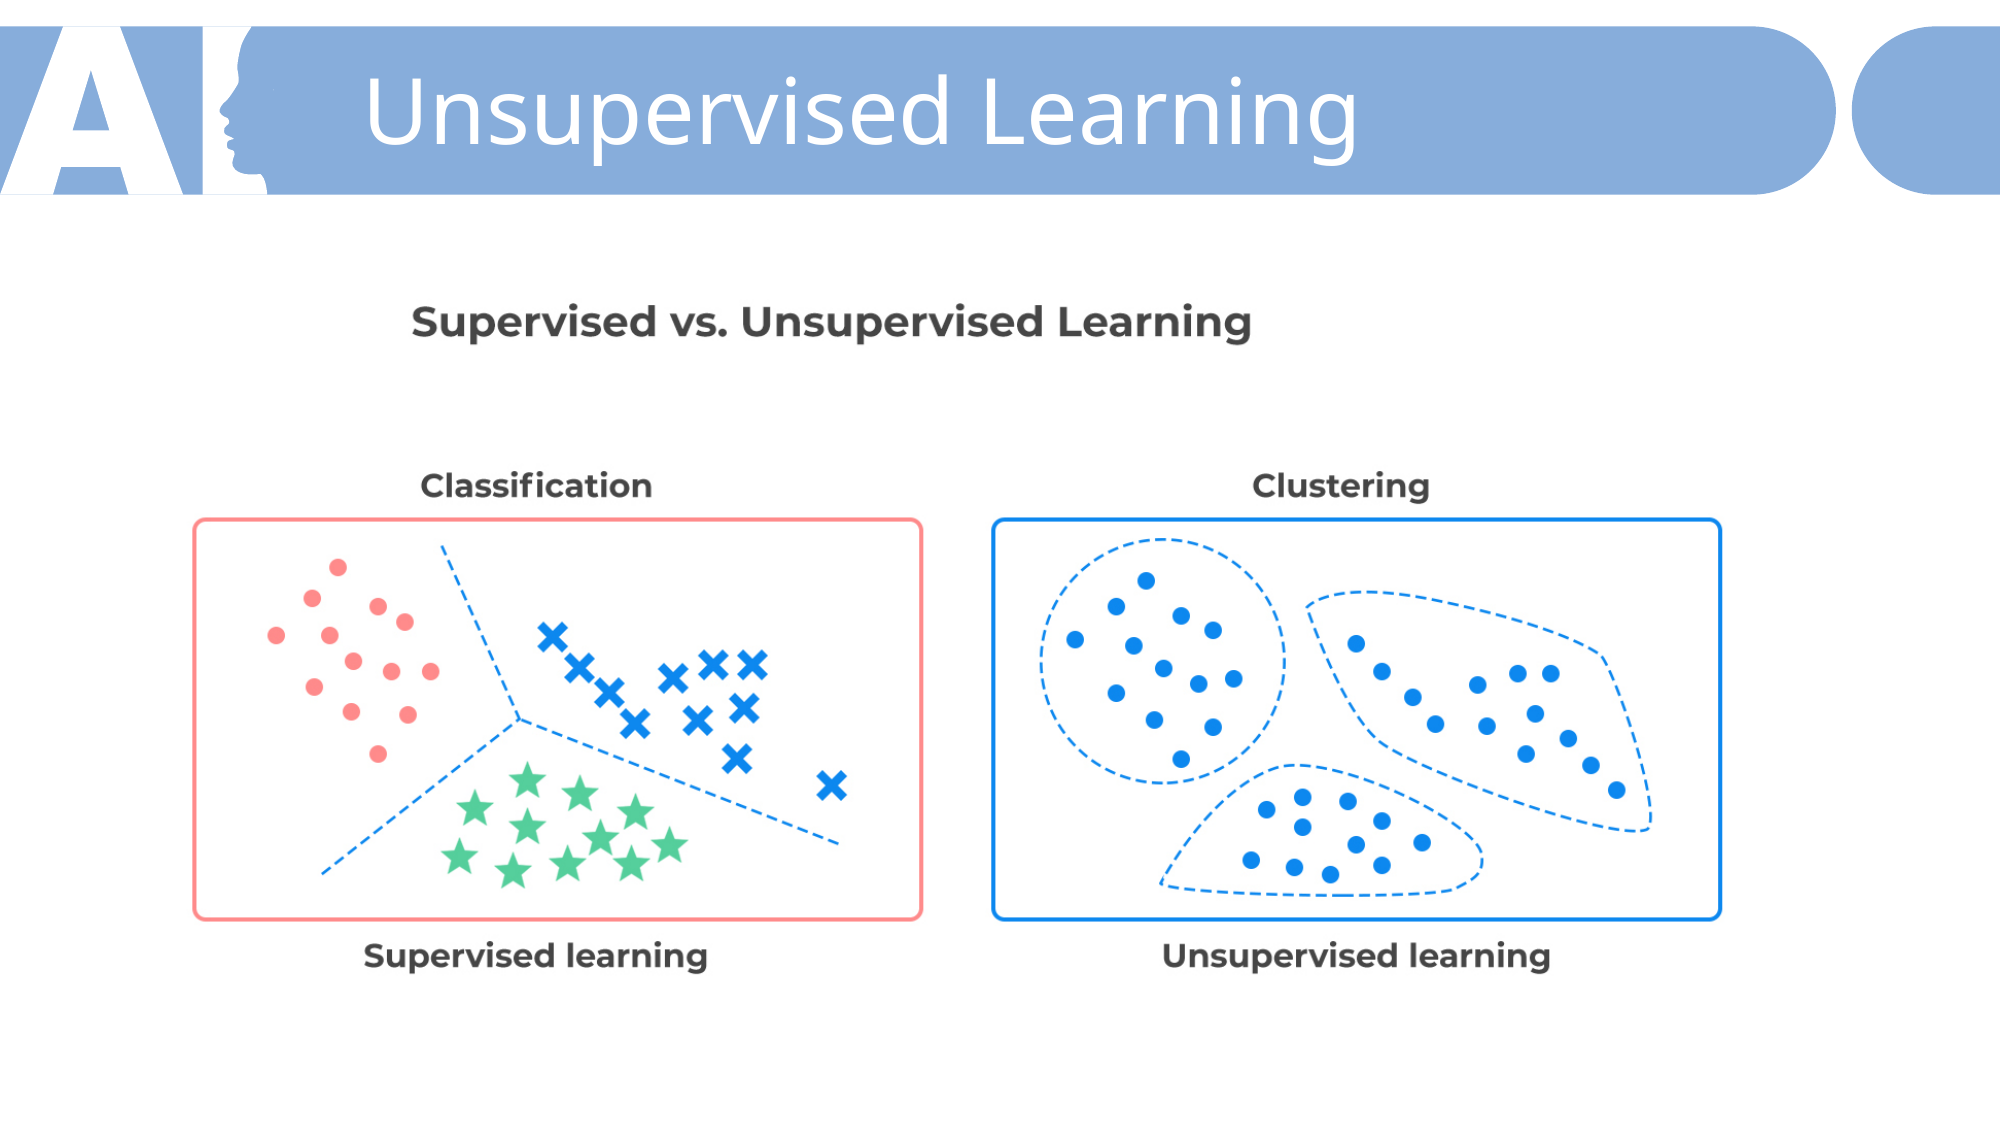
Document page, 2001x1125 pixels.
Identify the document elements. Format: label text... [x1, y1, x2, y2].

picture [145, 200, 1783, 1070]
list Unsupervised Learning [347, 55, 1952, 175]
